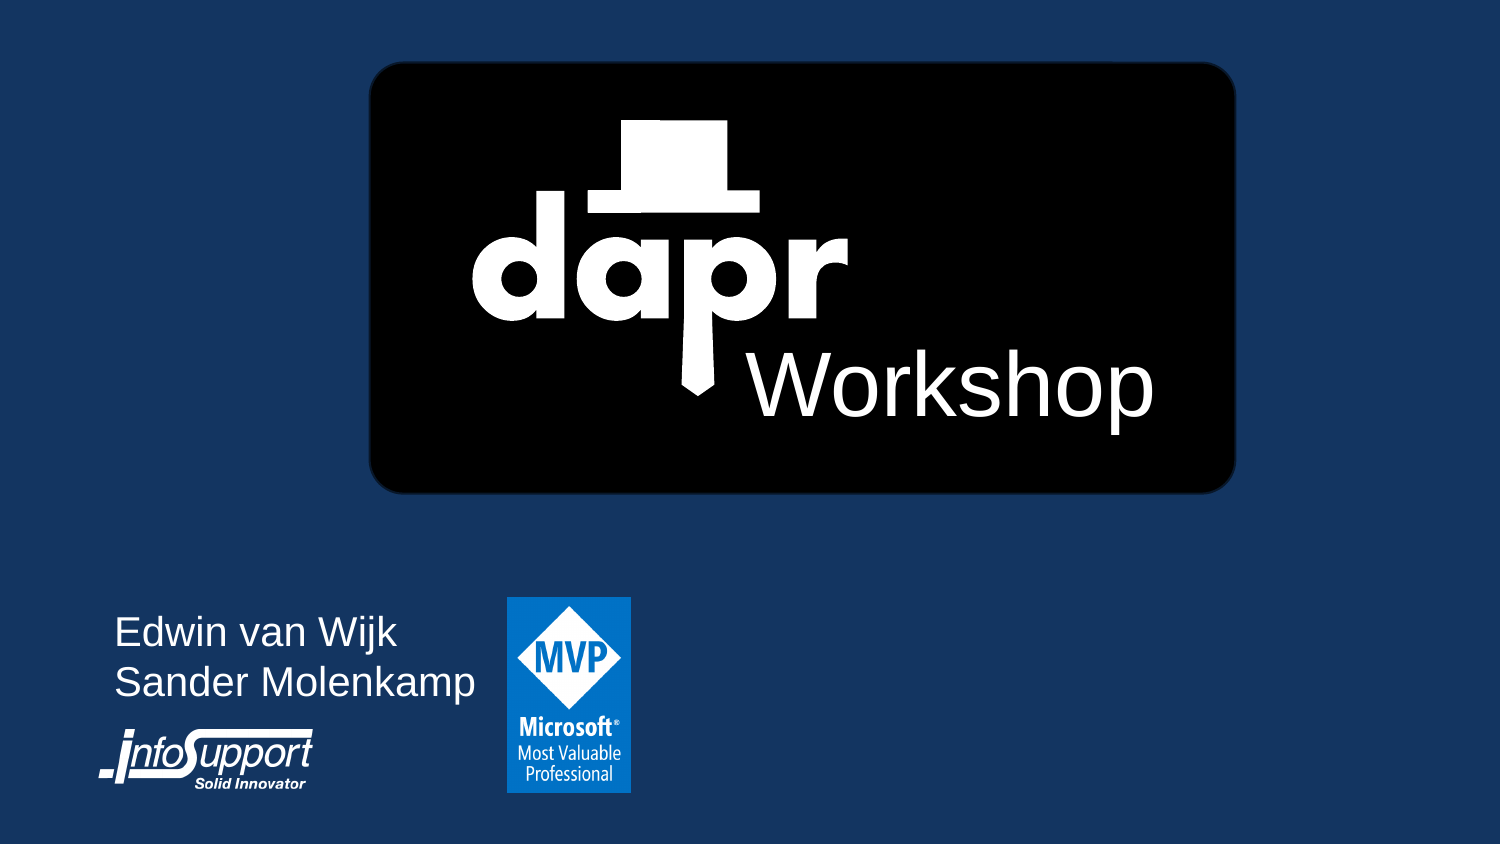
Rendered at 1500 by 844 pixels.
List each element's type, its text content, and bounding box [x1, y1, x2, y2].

text_box Edwin van Wijk Sander Molenkamp [99, 597, 492, 713]
picture [507, 597, 631, 793]
title Workshop [714, 318, 1188, 432]
text_box [368, 61, 1237, 495]
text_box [472, 120, 848, 397]
picture [97, 729, 313, 789]
